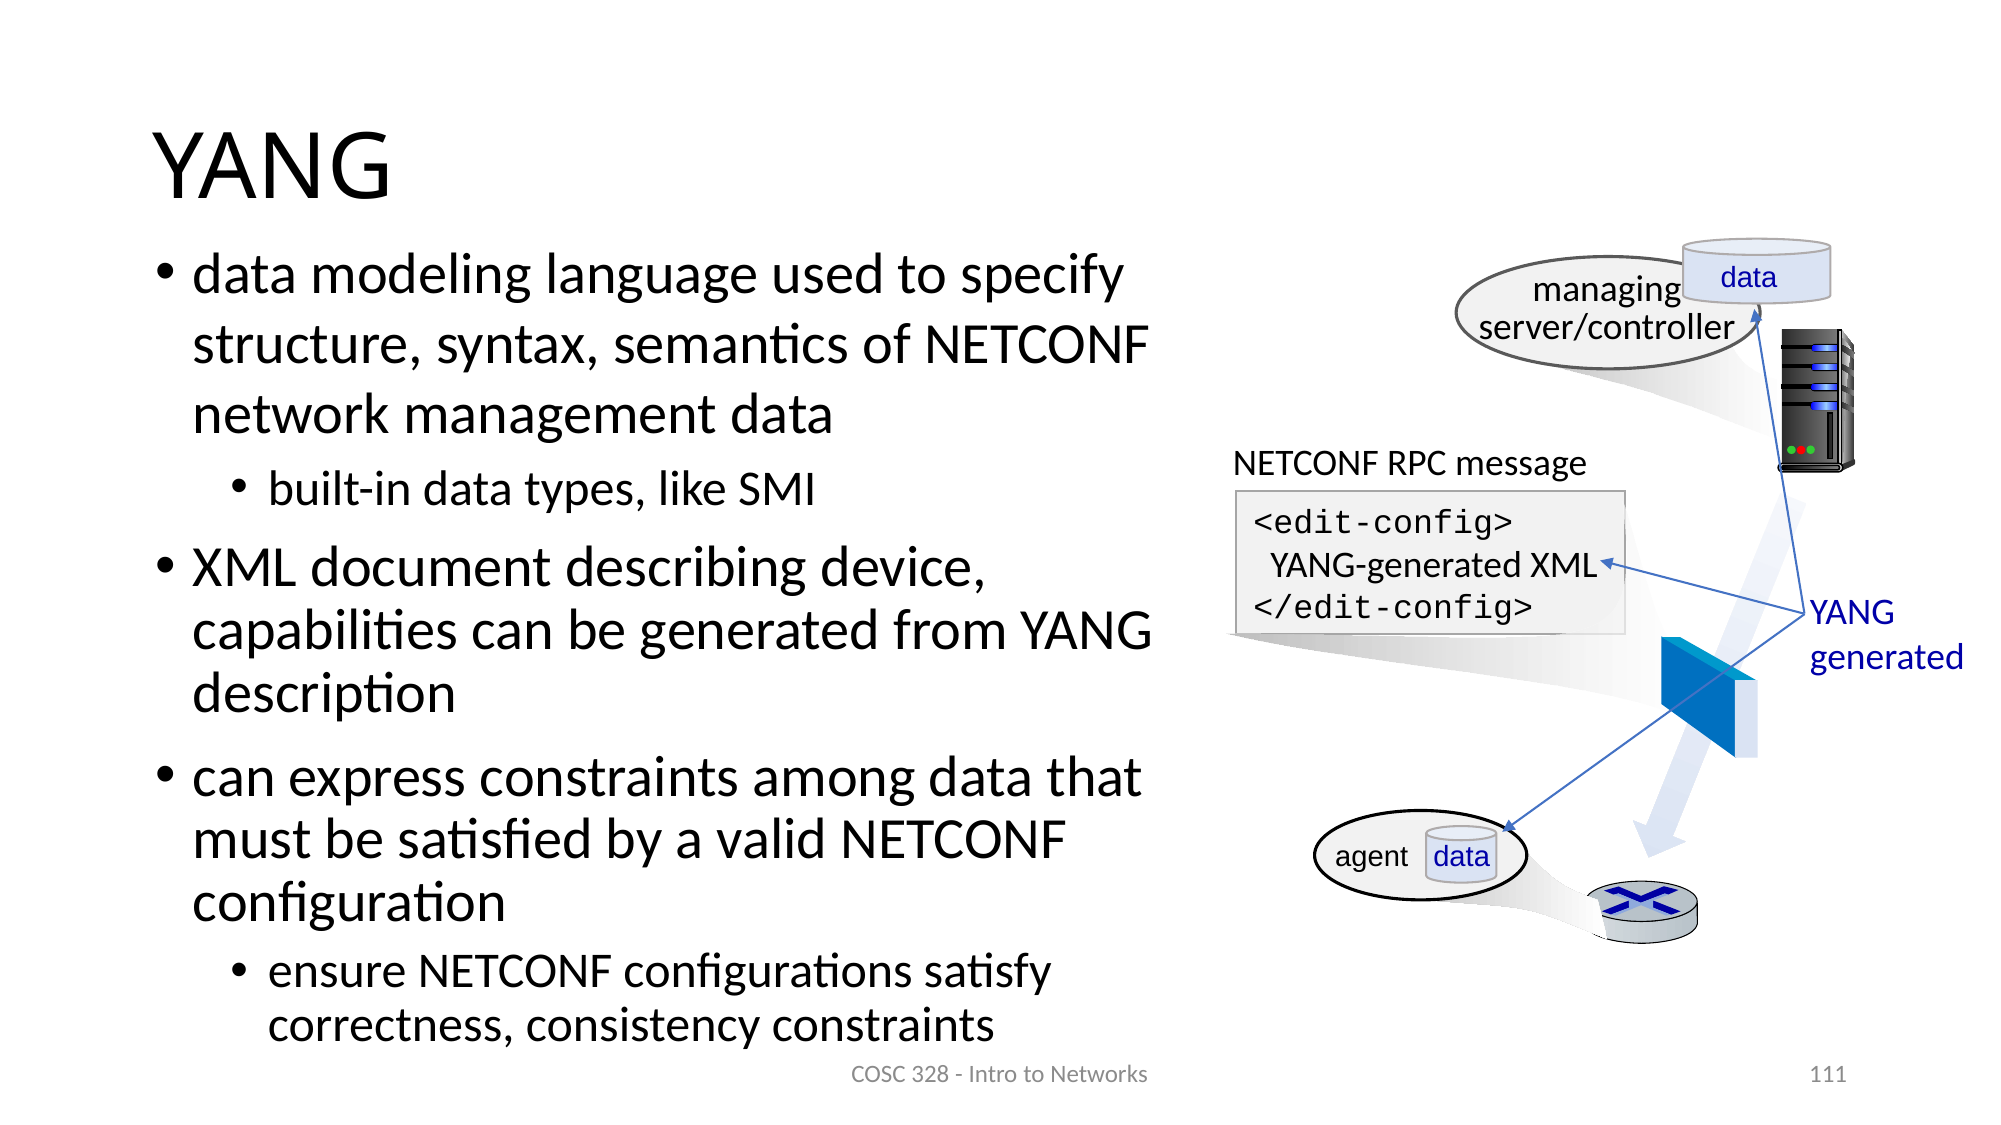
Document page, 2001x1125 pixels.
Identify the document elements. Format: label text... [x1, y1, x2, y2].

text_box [1314, 810, 1608, 940]
list data modeling language used to specify structure, syntax, semantics of NETCONF network management data built-in data types, like SMI XML document describing device, capabilities can be generated from YANG description can express constraints among data that must be satisfied by a valid NETCONF configuration ensure NETCONF configurations satisfy correctness, consistency constraints [140, 278, 1187, 1078]
slide_number 111 [1412, 1042, 1863, 1103]
title YANG [137, 59, 1863, 278]
footer COSC 328 - Intro to Networks [662, 1042, 1338, 1103]
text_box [1585, 881, 1698, 944]
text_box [1502, 309, 1982, 832]
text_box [1456, 238, 1856, 472]
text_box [1226, 490, 1502, 716]
text_box NETCONF RPC message [1218, 430, 1502, 491]
text_box [1636, 832, 1689, 859]
